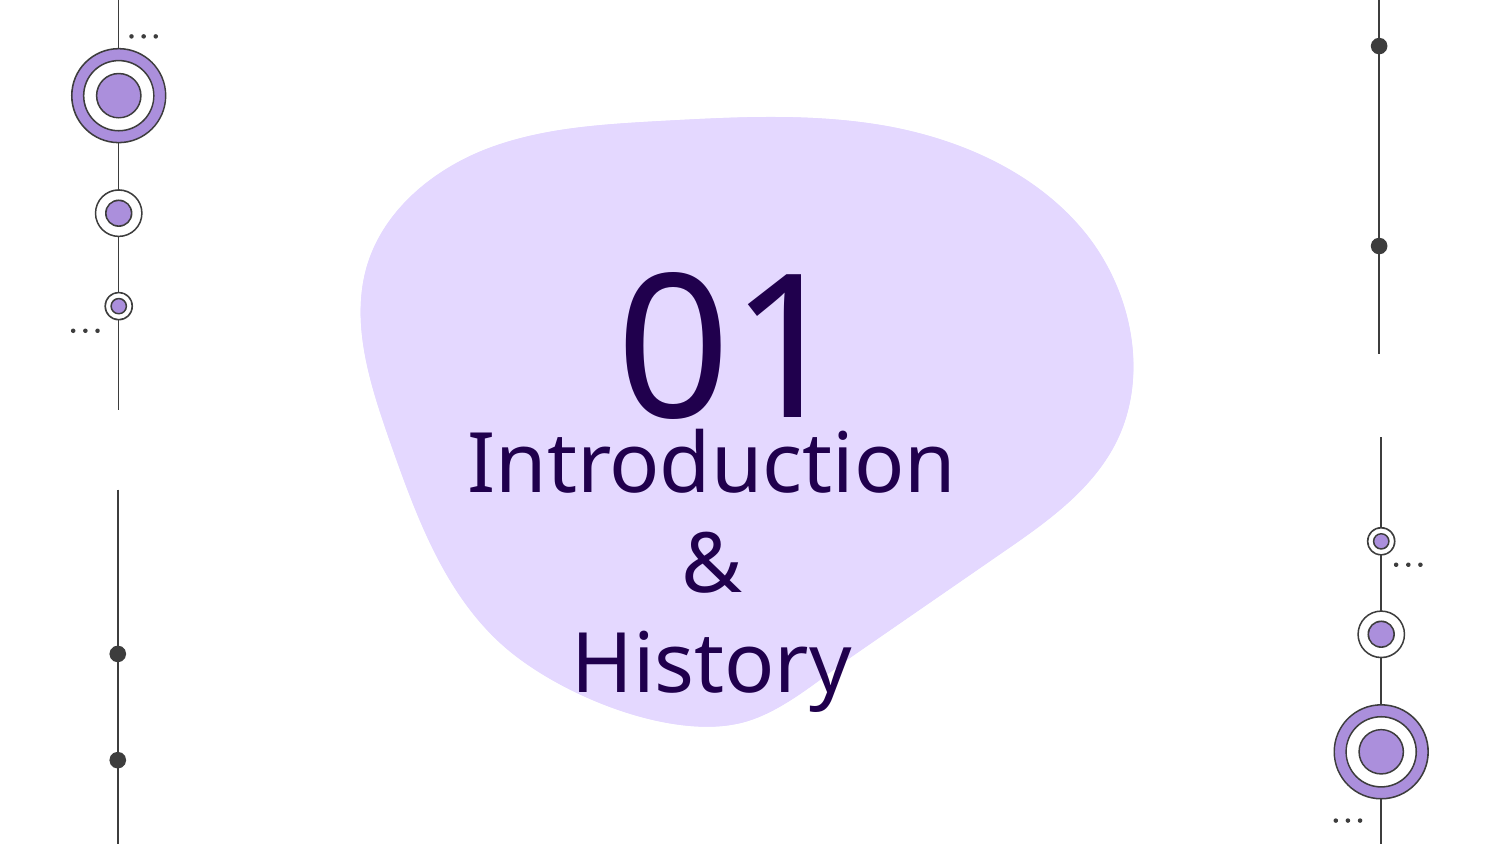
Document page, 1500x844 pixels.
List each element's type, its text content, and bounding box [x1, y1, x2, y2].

title 01 [487, 249, 975, 426]
title Introduction & History [449, 399, 975, 719]
